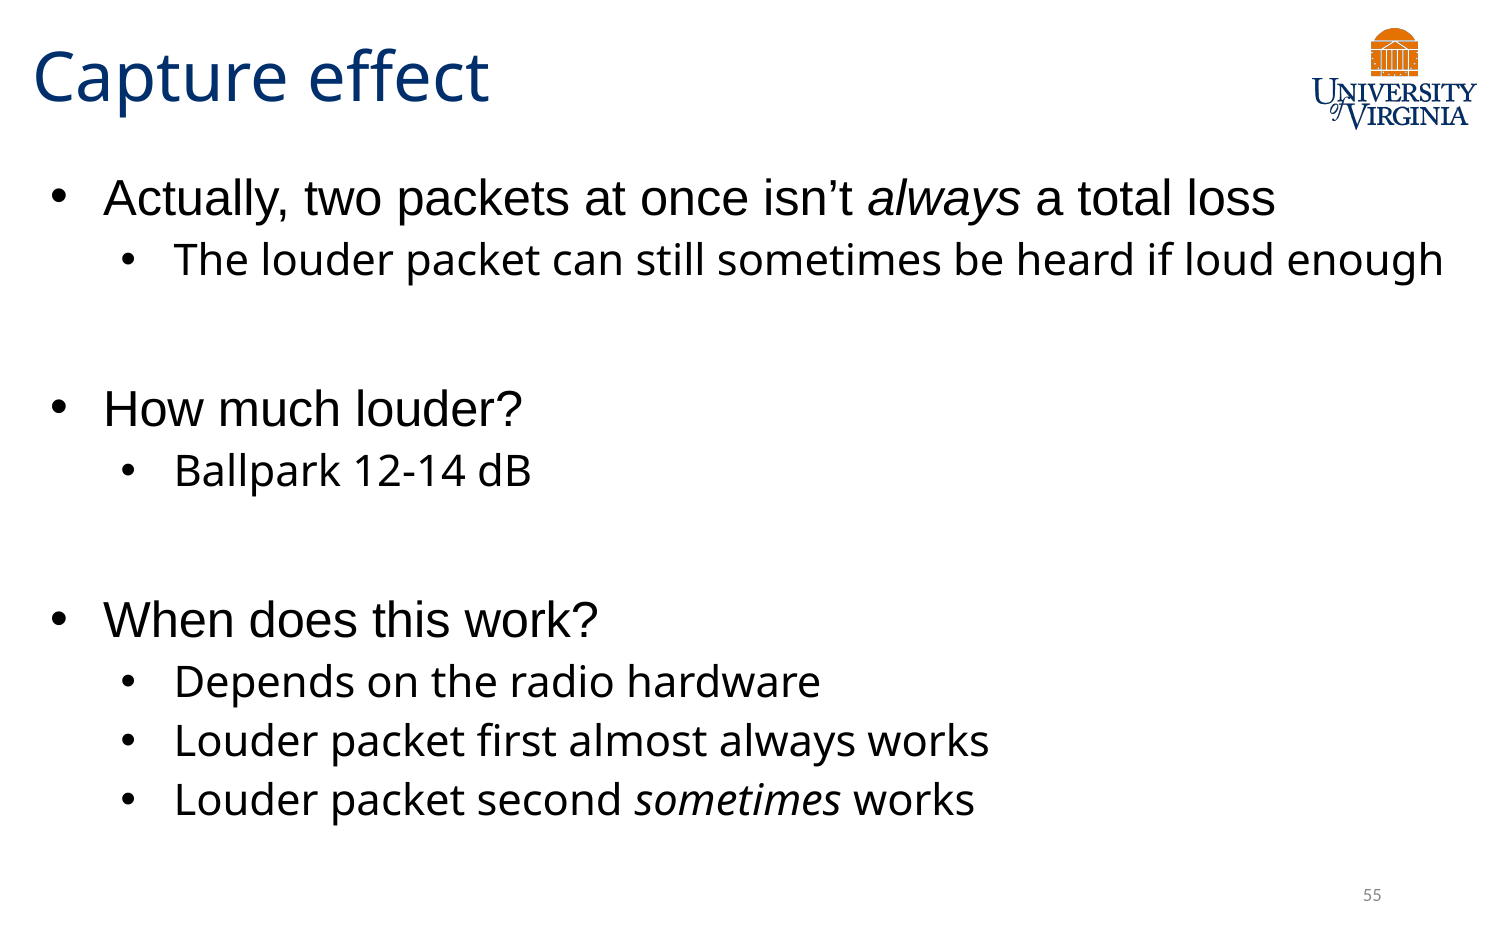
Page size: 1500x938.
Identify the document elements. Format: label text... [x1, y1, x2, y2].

slide_number 55 [1059, 868, 1397, 919]
list Actually, two packets at once isn’t always a total loss The louder packet can still sometimes be heard if loud enough How much louder? Ballpark 12-14 dB When does this work? Depends on the radio hardware Louder packet first almost always works Louder packet second sometimes works [17, 157, 1483, 845]
picture [1312, 28, 1477, 130]
title Capture effect [17, 14, 1297, 145]
